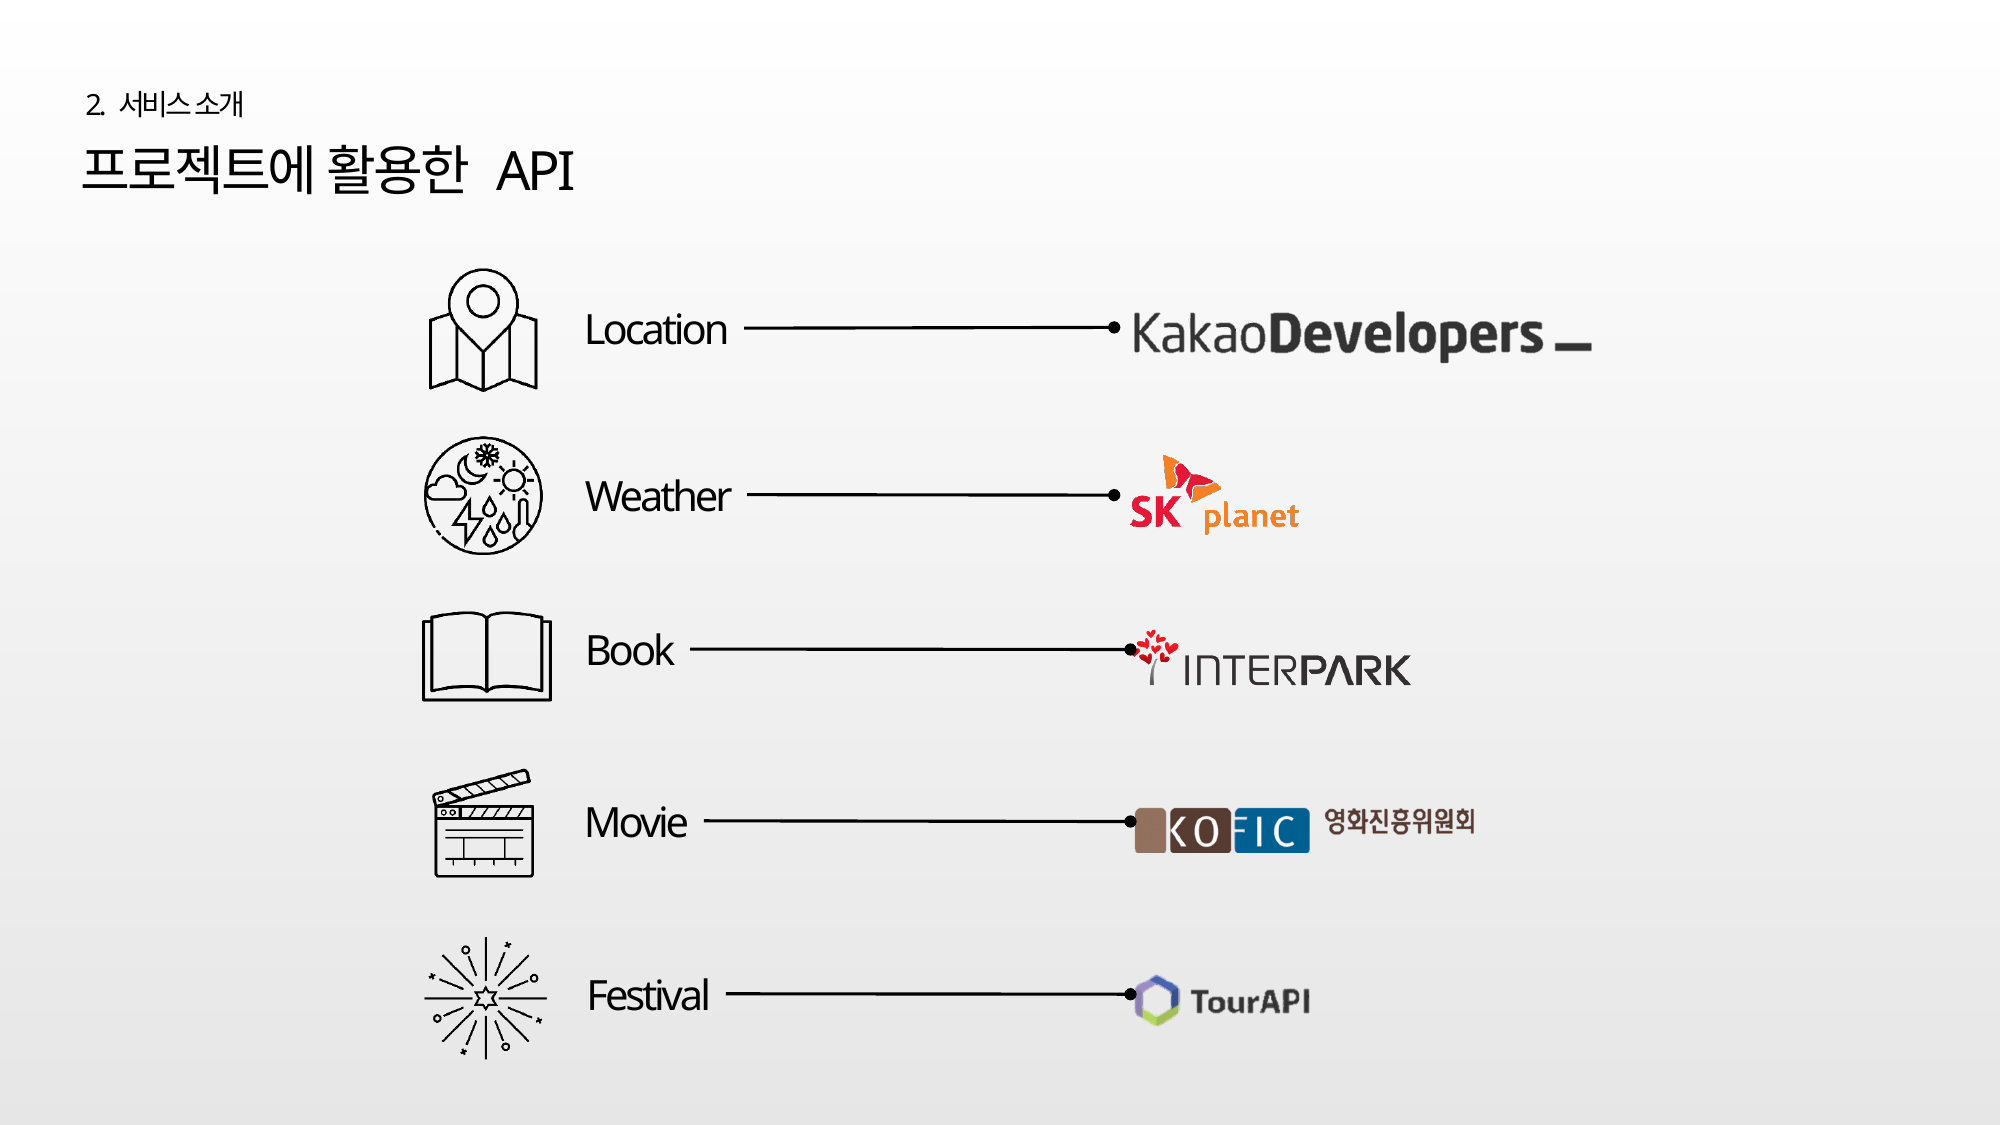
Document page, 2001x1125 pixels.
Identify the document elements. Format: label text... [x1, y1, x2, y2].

text_box 2. 서비스 소개 [70, 78, 261, 129]
text_box 프로젝트에 활용한 API [65, 129, 591, 209]
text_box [398, 263, 1602, 1063]
